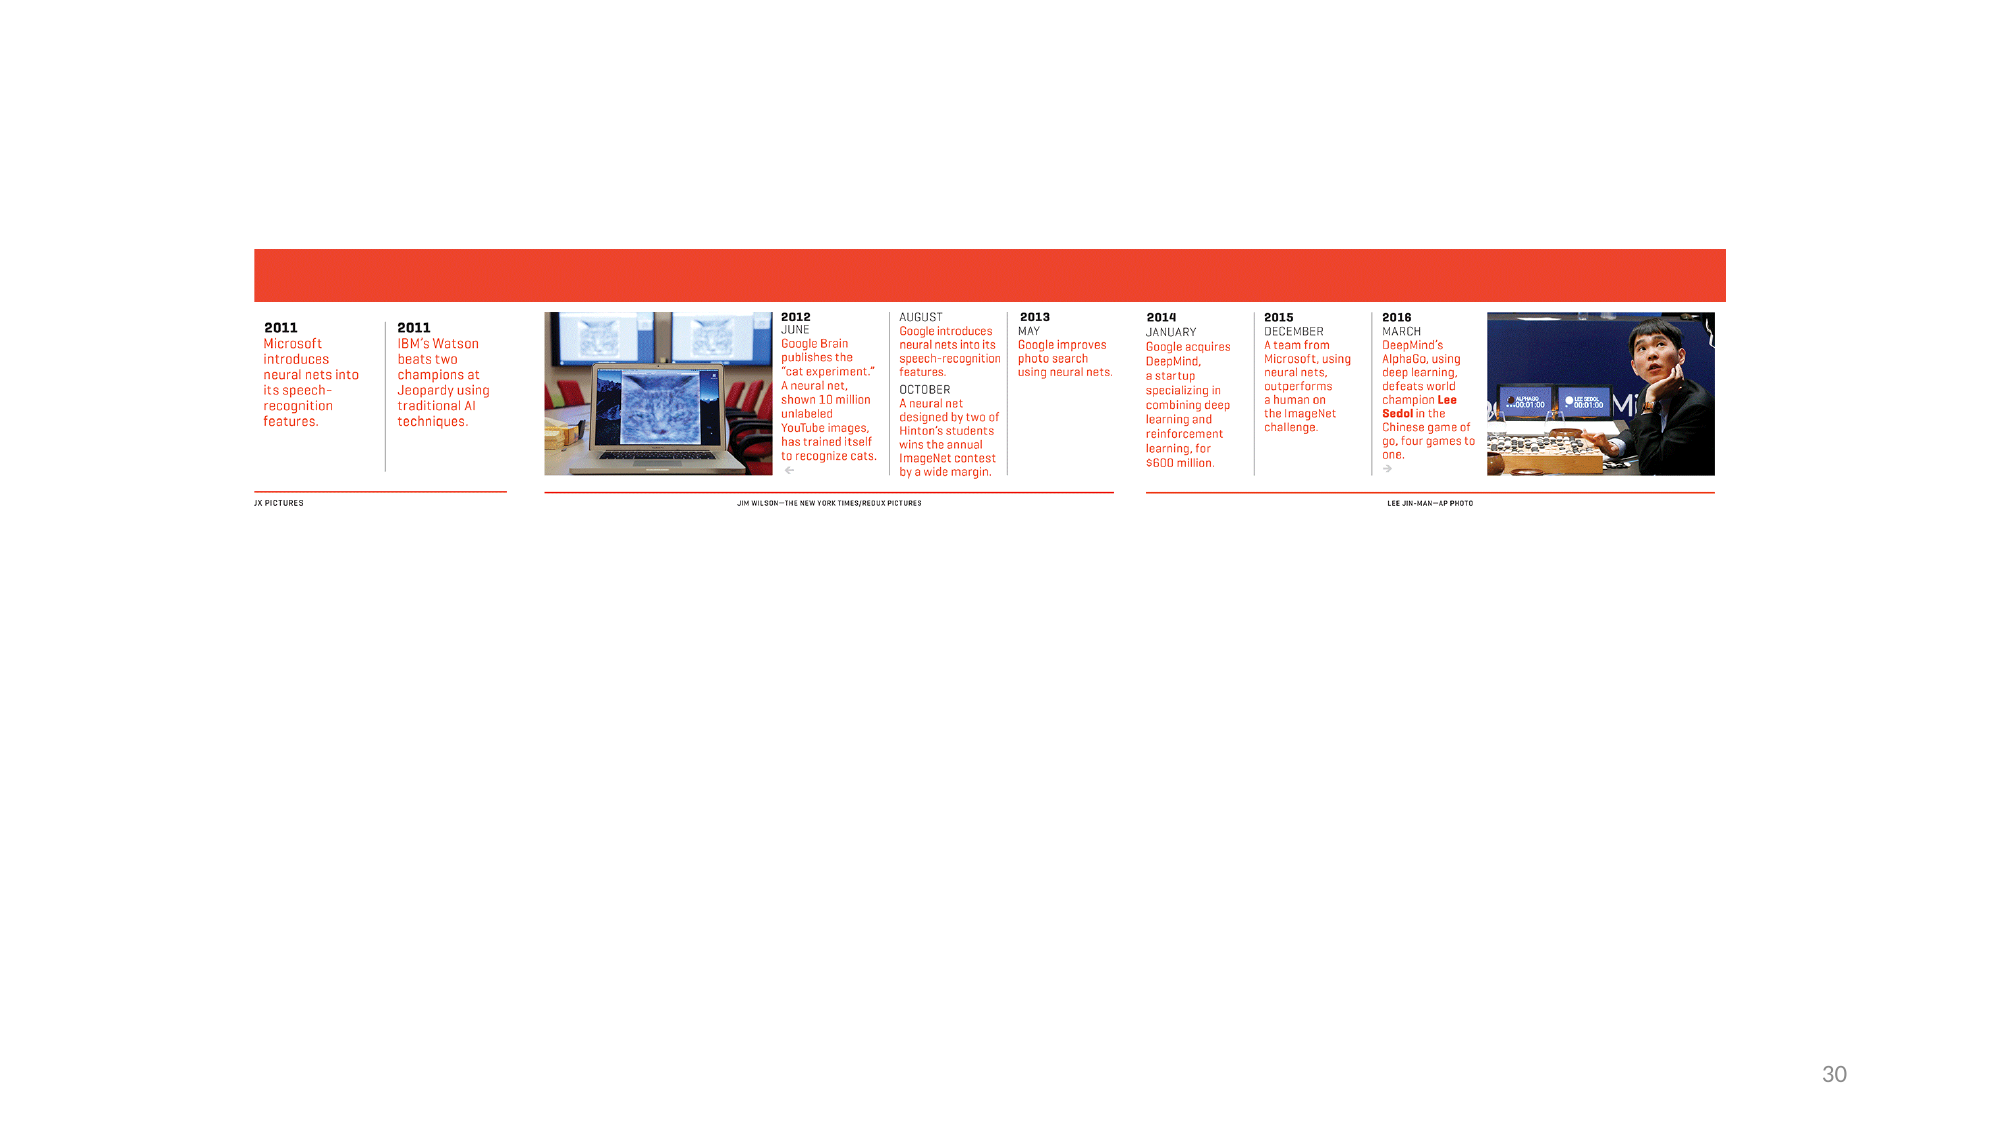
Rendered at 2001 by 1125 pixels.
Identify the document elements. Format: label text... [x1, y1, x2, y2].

picture [254, 249, 1726, 513]
slide_number 30 [1412, 1042, 1863, 1103]
